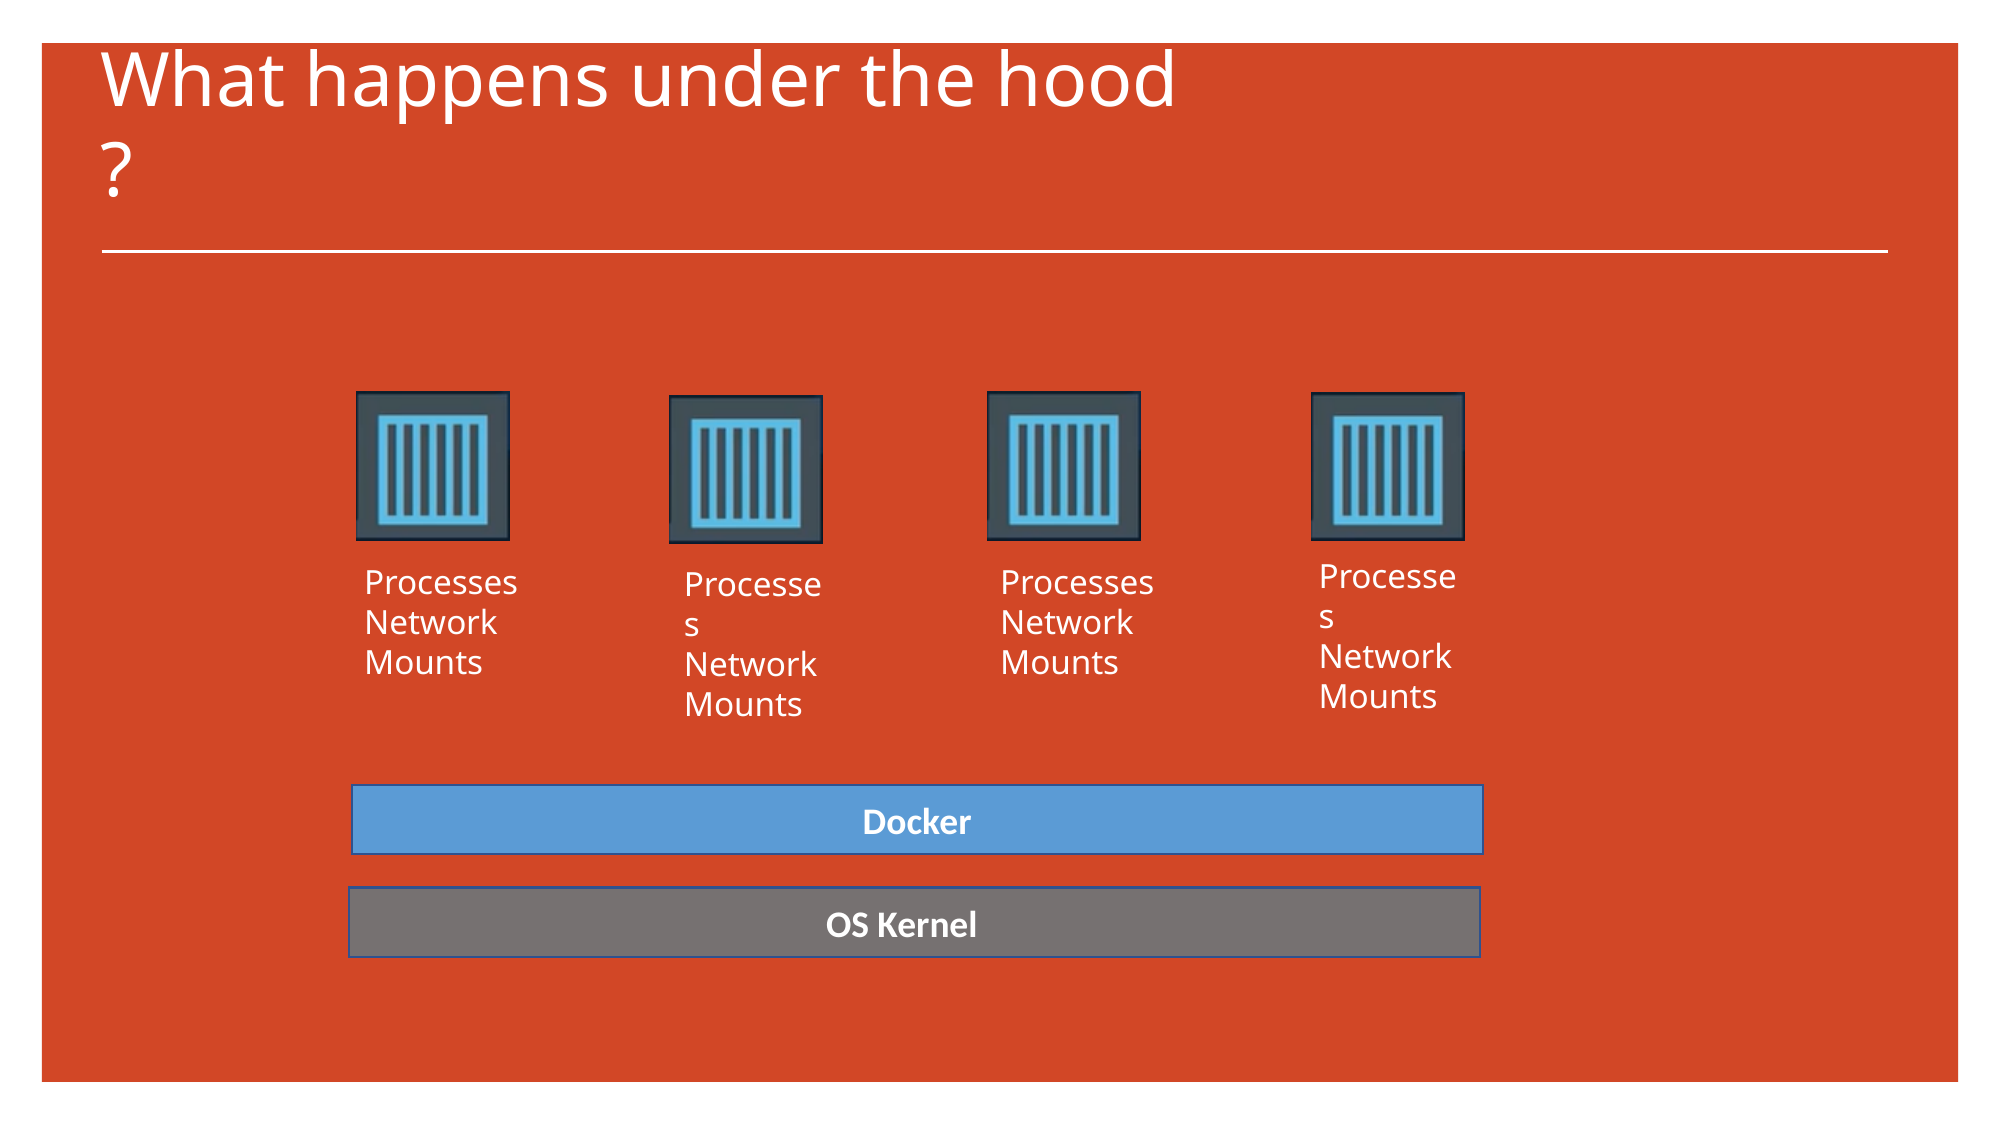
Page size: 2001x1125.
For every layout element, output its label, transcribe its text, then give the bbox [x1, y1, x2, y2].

picture [987, 391, 1141, 541]
text_box Docker [351, 785, 1483, 855]
picture [669, 395, 823, 544]
text_box Processes Network Mounts [669, 555, 852, 731]
picture [1311, 392, 1465, 541]
picture [356, 391, 510, 541]
text_box Processes Network Mounts [349, 553, 635, 729]
text_box Processes Network Mounts [985, 553, 1286, 689]
title What happens under the hood ? [85, 113, 1214, 219]
text_box Processes Network Mounts [1303, 547, 1481, 723]
text_box OS Kernel [349, 887, 1481, 957]
